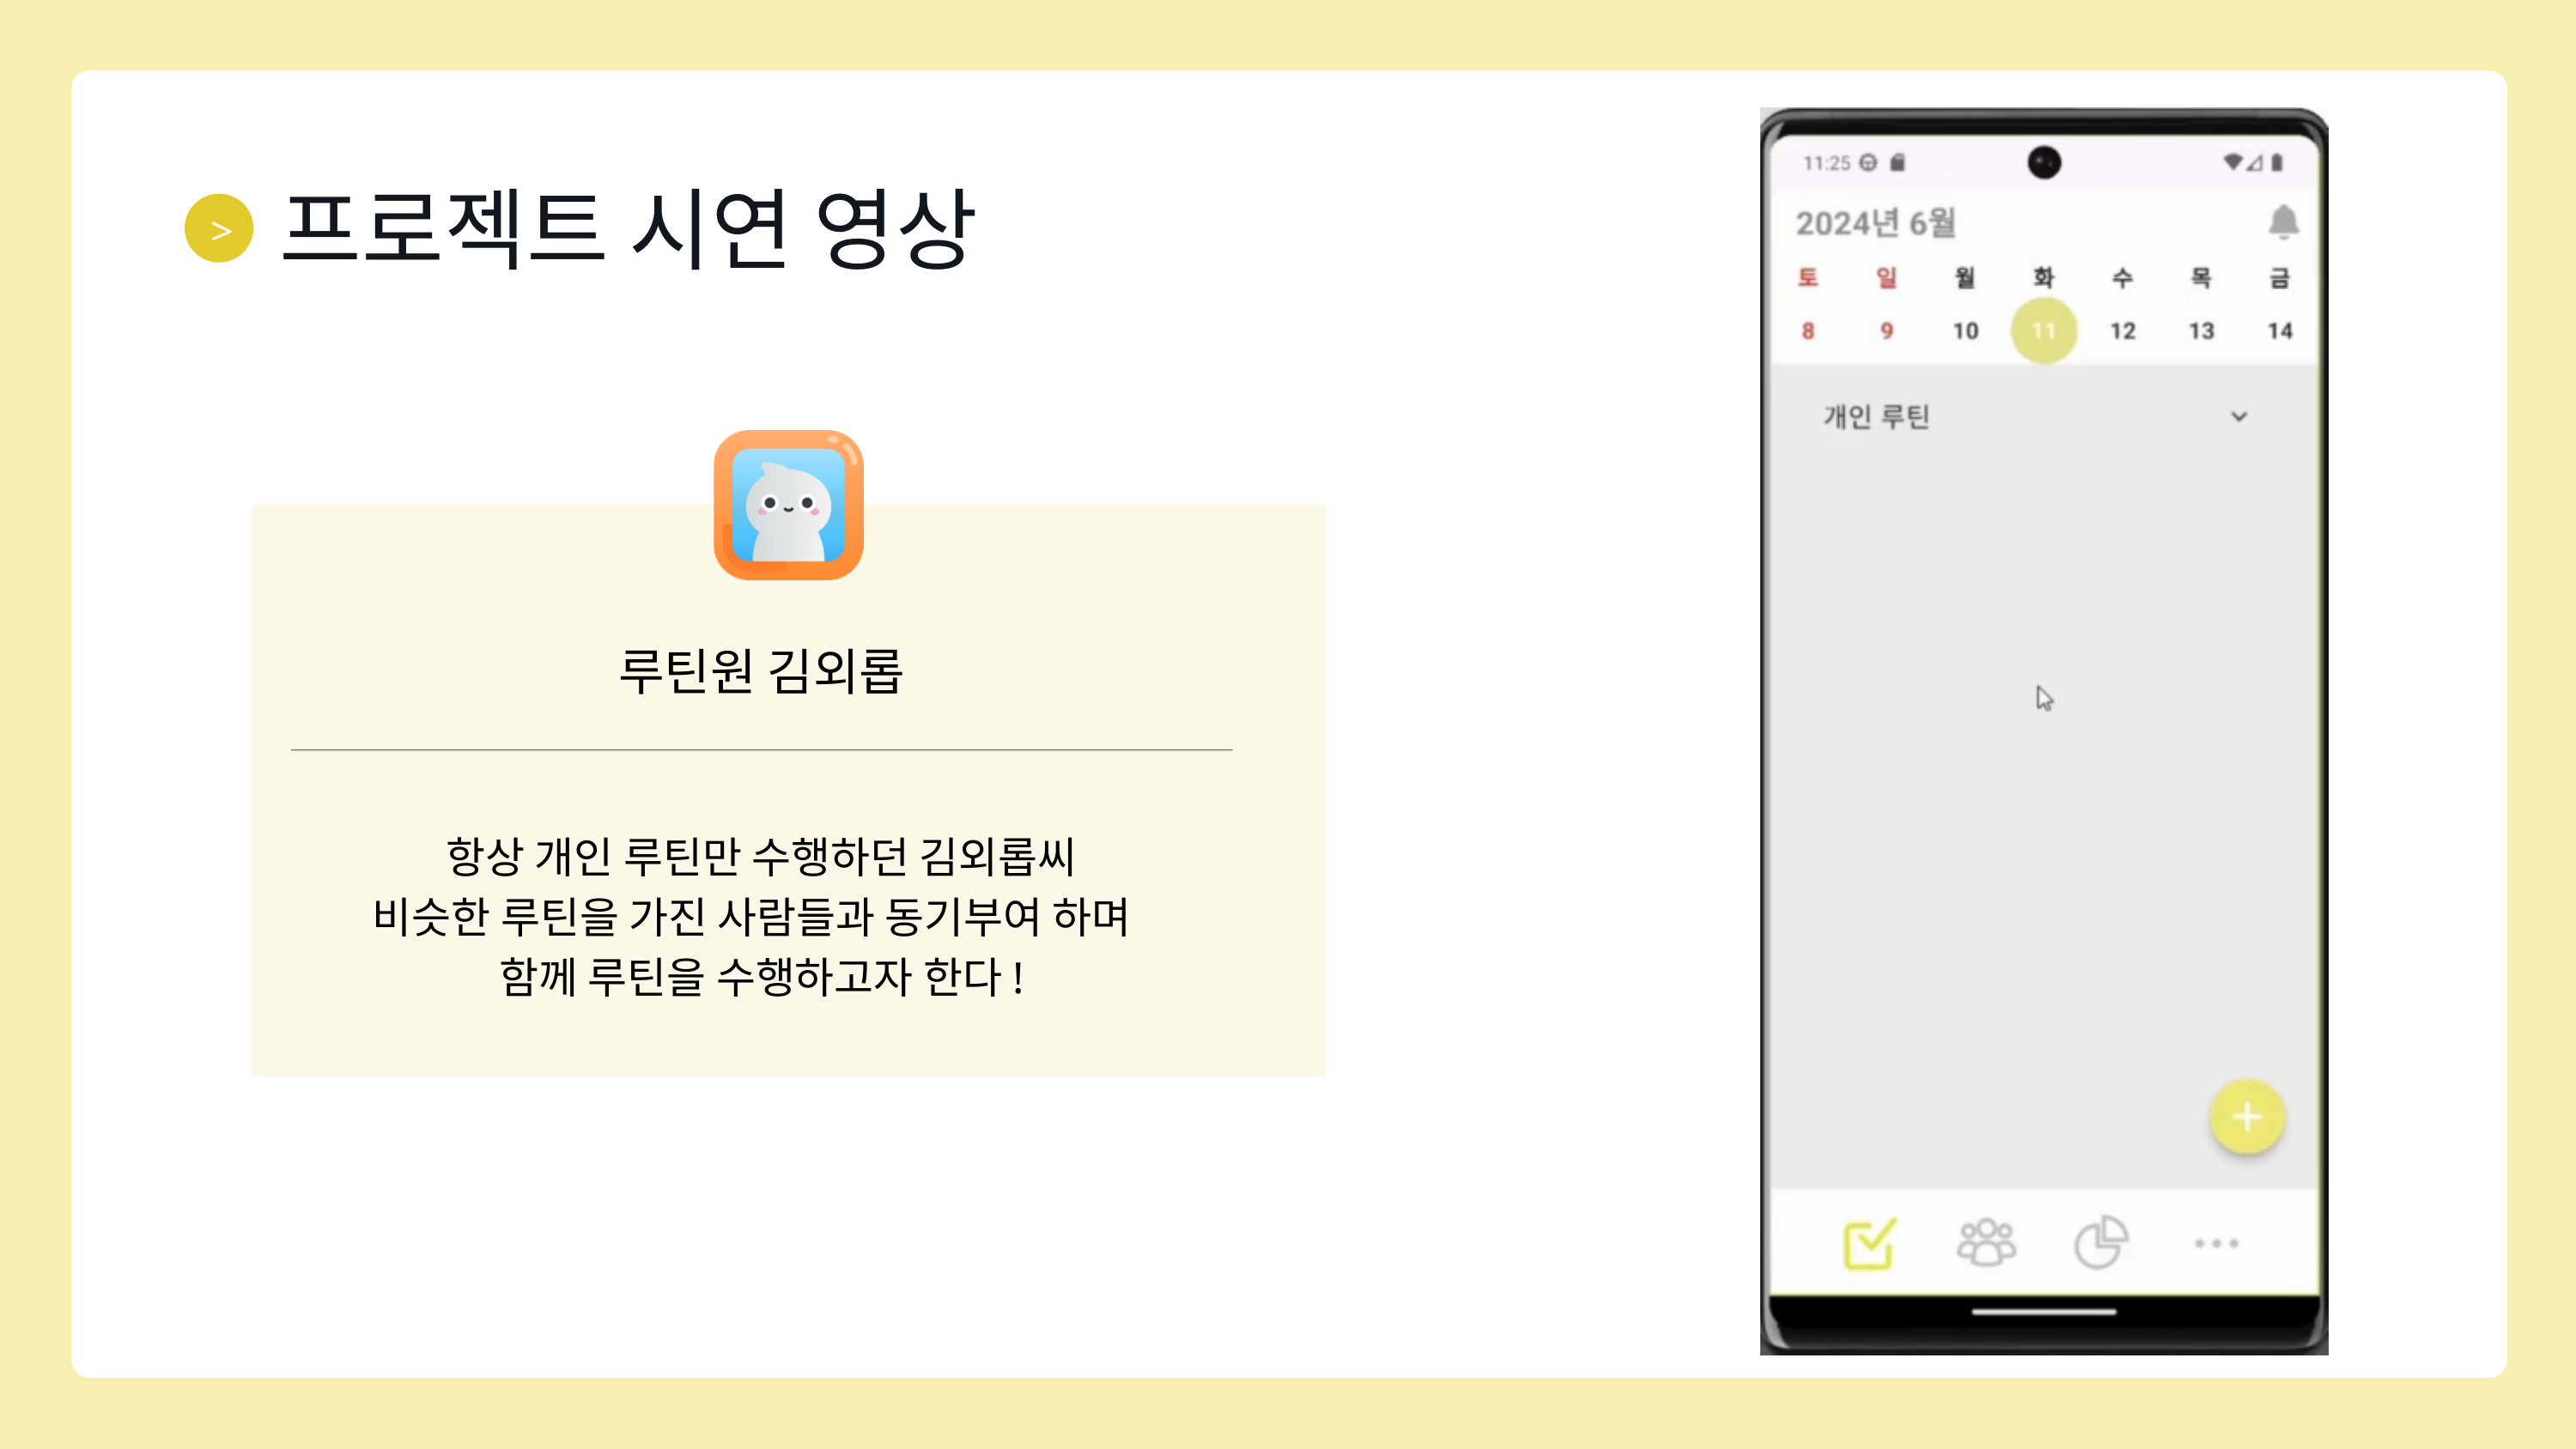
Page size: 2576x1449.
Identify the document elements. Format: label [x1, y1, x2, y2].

text_box [70, 70, 2508, 1379]
text_box [251, 504, 1327, 1076]
text_box [184, 193, 254, 263]
text_box [1759, 106, 2330, 1357]
